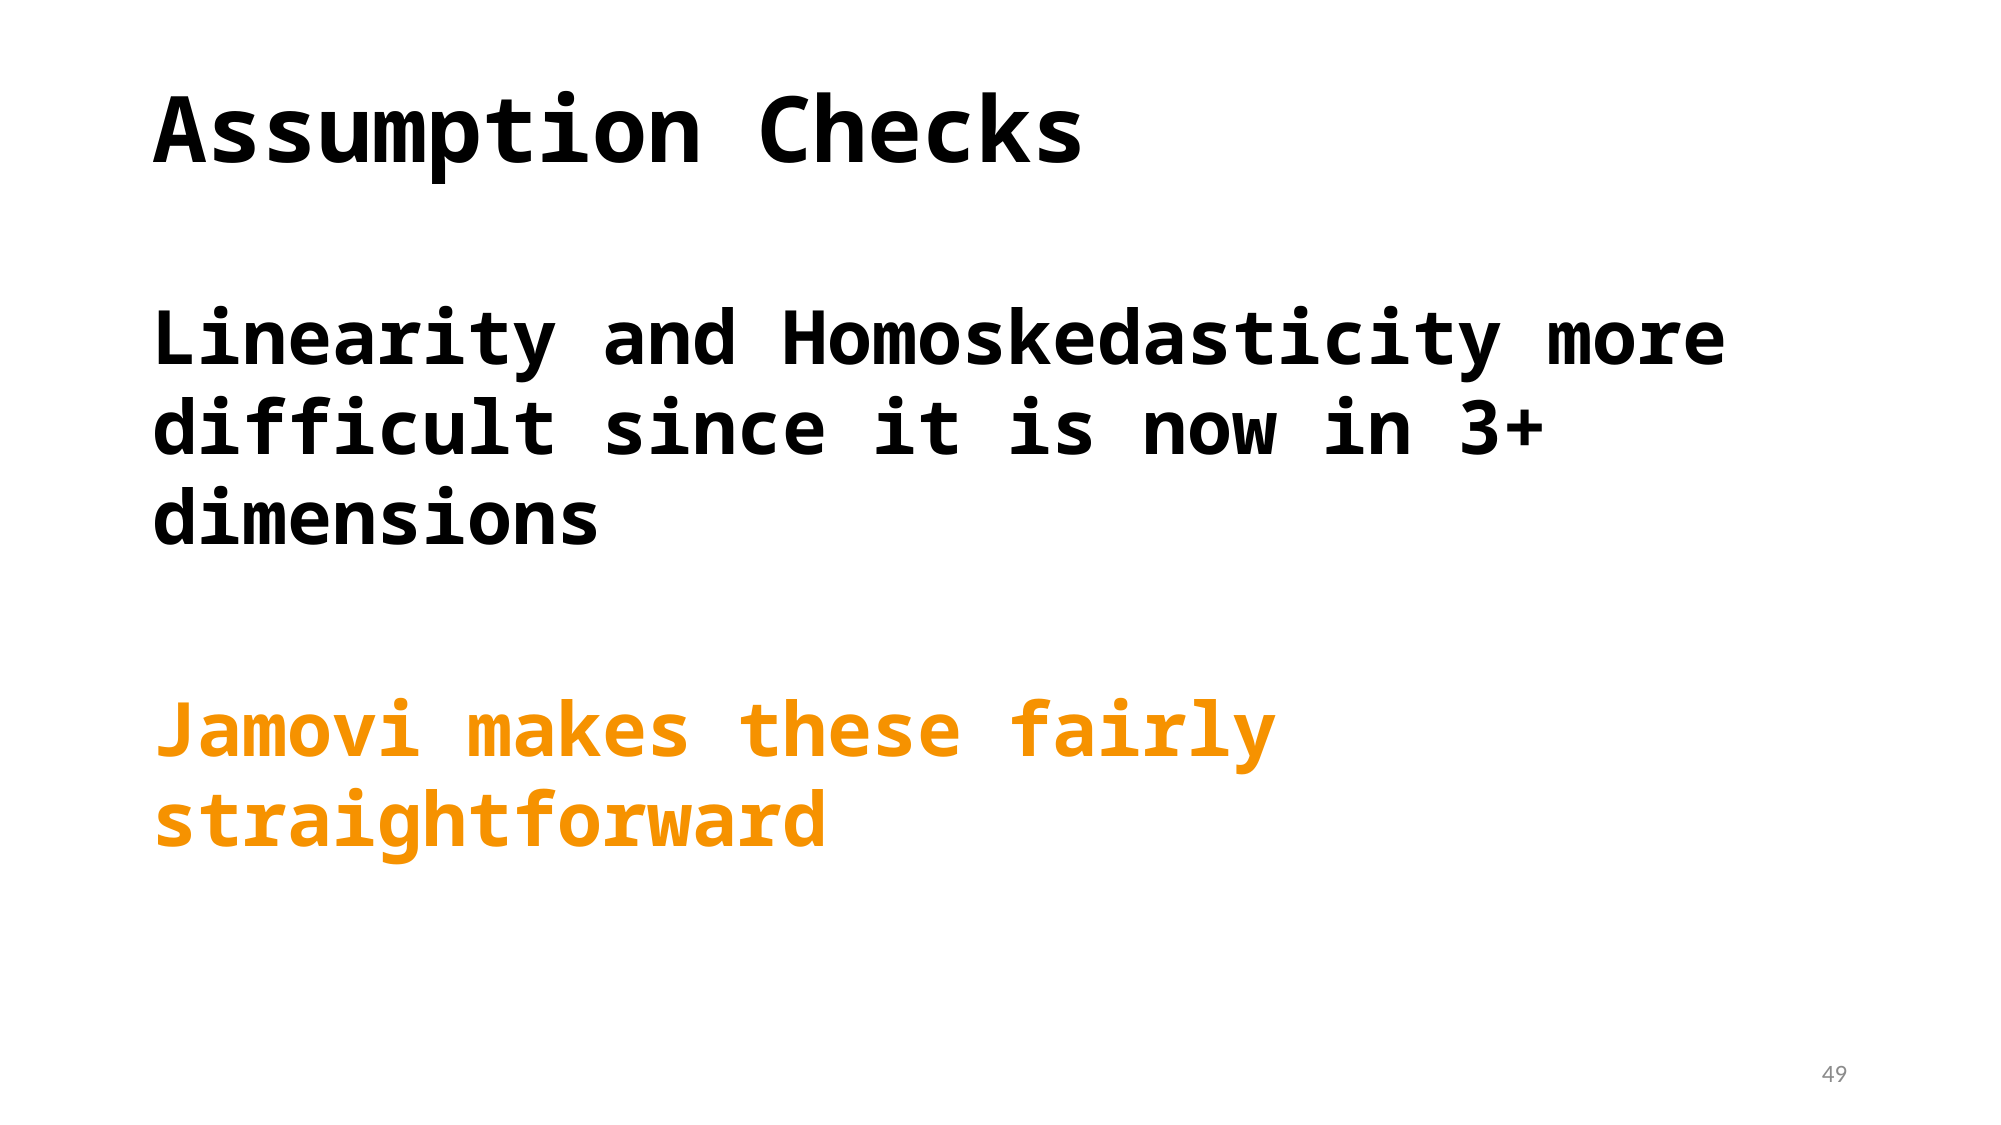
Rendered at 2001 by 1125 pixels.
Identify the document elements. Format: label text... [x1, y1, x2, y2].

slide_number 49 [1412, 1042, 1863, 1103]
text_box Linearity and Homoskedasticity more difficult since it is now in 3+ dimensions [137, 282, 1836, 567]
text_box Jamovi makes these fairly straightforward [137, 673, 1686, 869]
title Assumption Checks [137, 63, 1863, 202]
